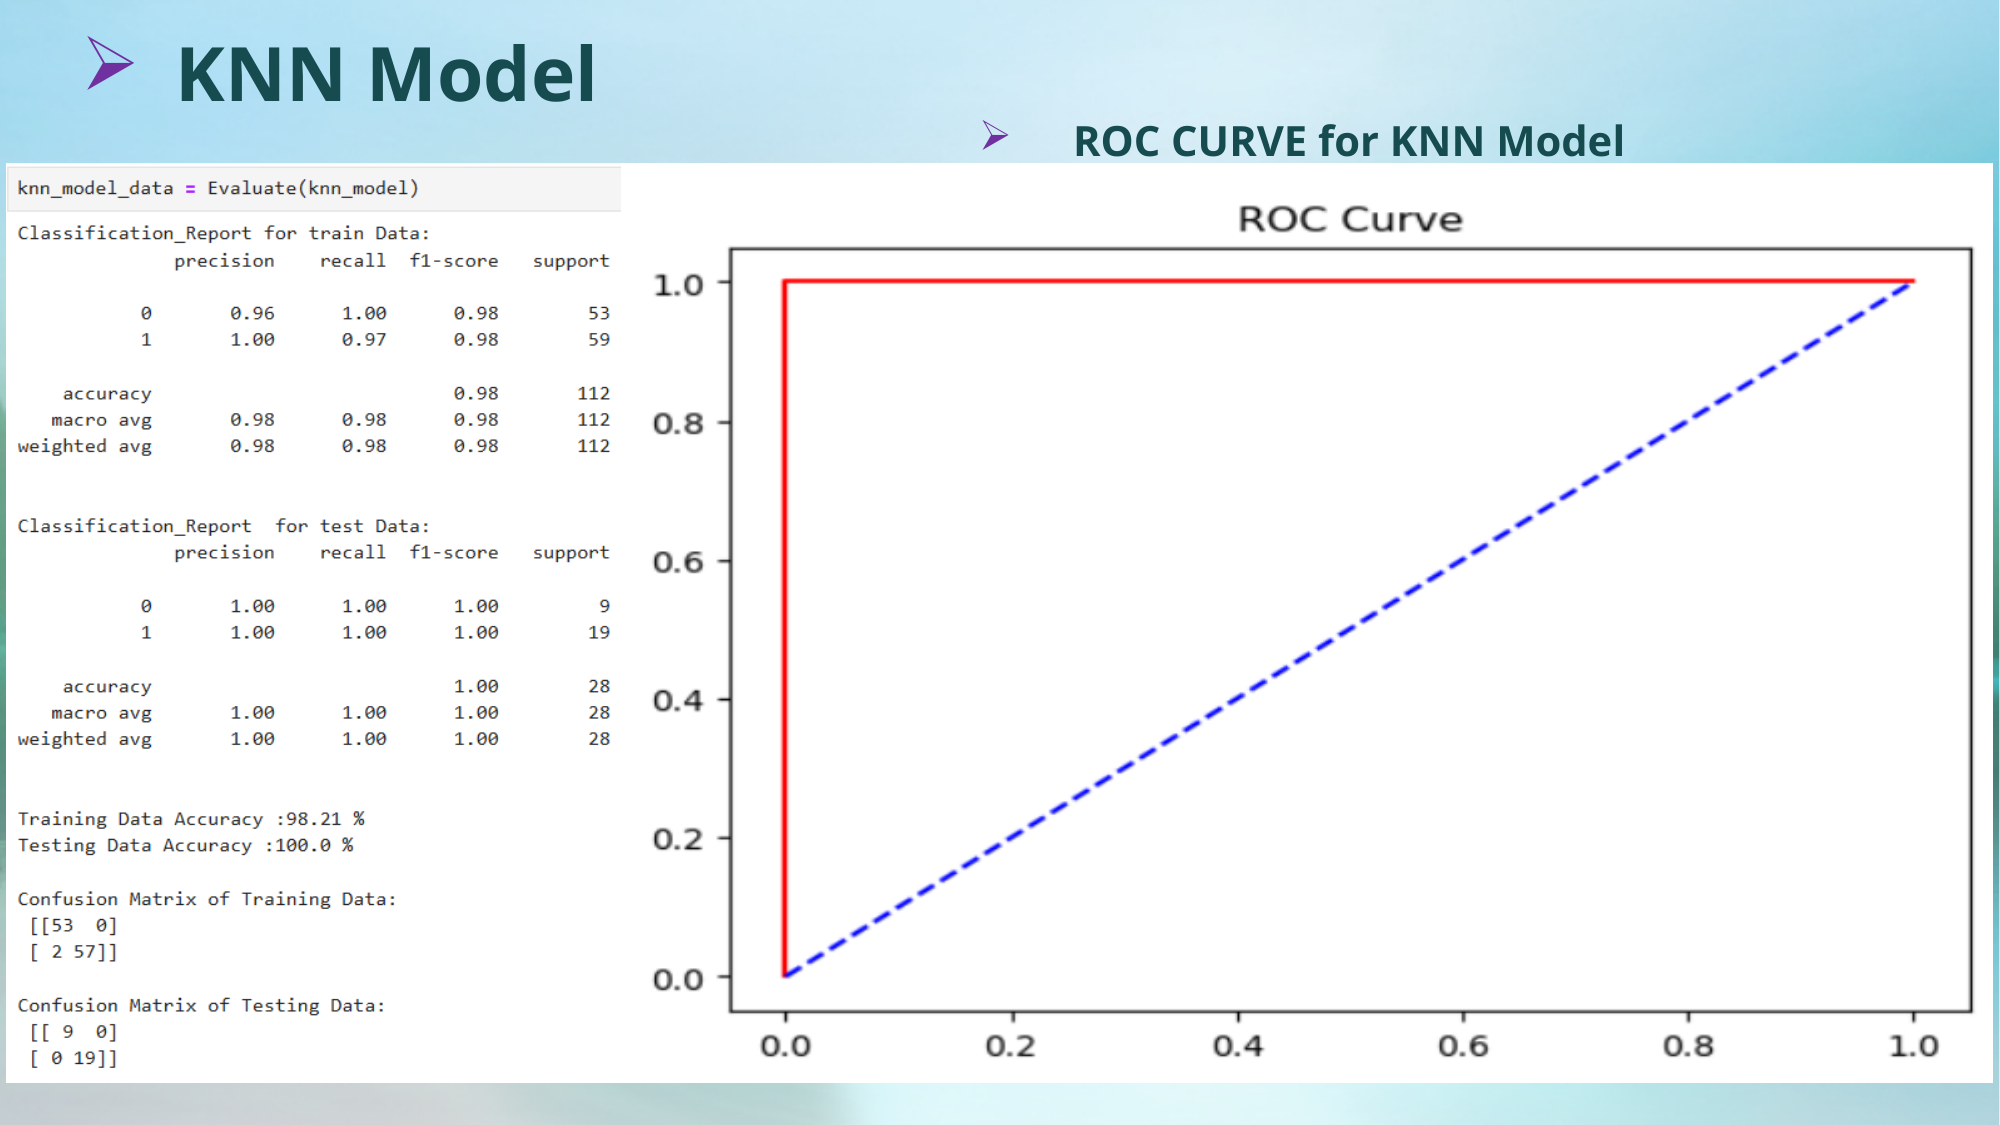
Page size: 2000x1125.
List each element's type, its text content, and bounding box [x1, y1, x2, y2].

picture [0, 0, 2000, 1125]
text_box ROC CURVE for KNN Model [964, 57, 1815, 163]
title KNN Model [66, 10, 622, 126]
